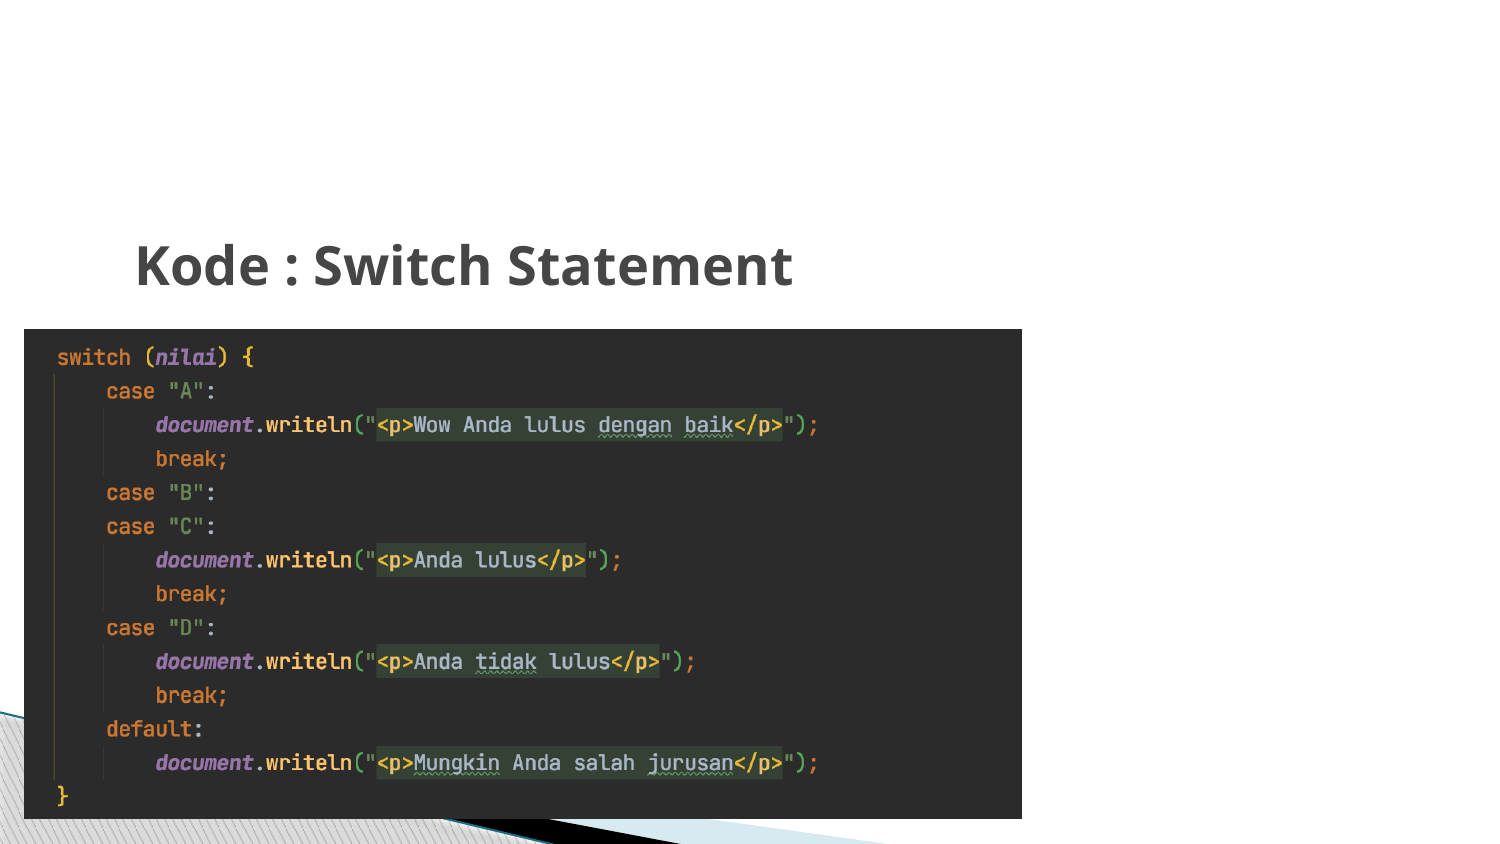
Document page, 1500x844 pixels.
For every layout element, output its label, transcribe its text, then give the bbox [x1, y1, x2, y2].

picture [24, 328, 1022, 819]
title Kode : Switch Statement [119, 216, 1381, 305]
